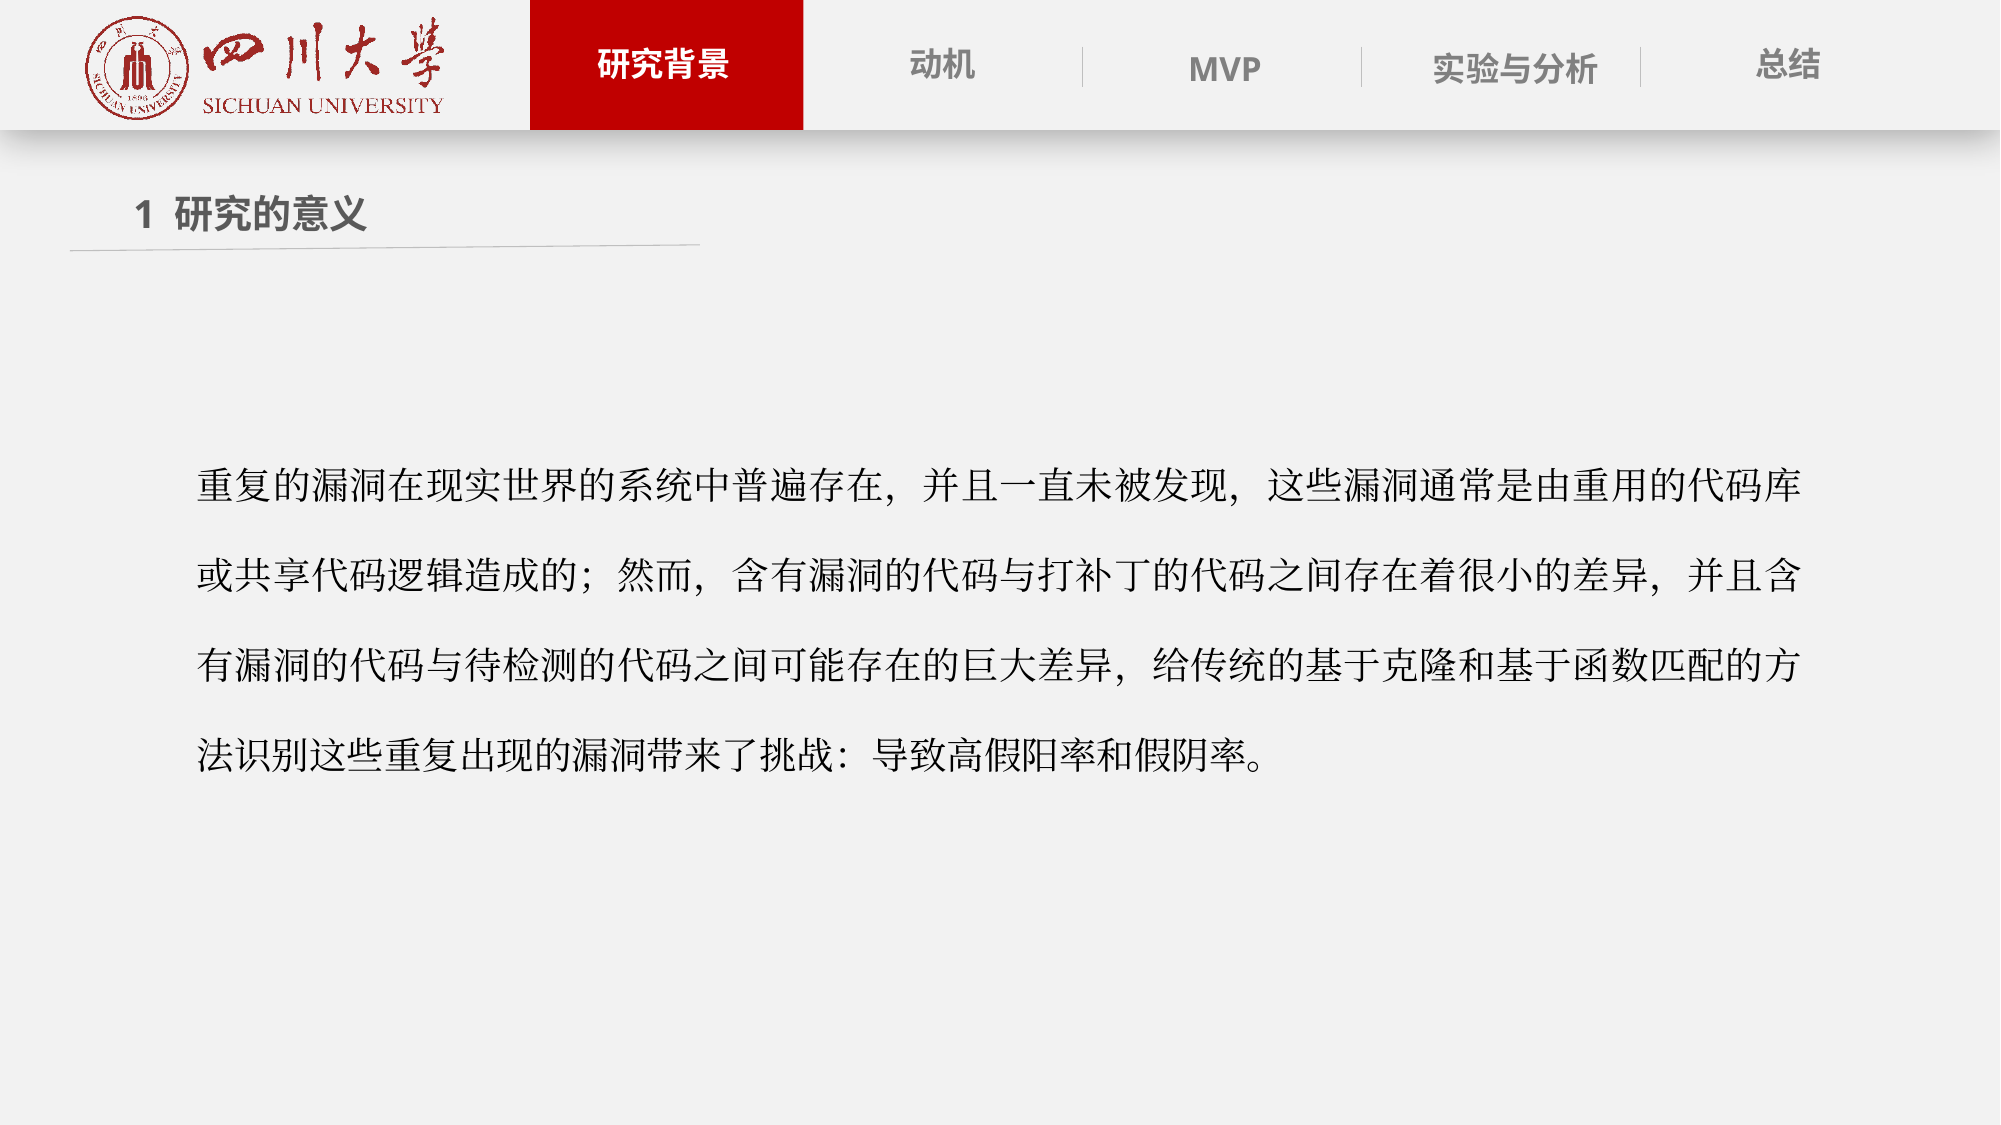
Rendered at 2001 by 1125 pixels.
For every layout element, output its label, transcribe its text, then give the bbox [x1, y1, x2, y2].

text_box 研究背景 [553, 35, 775, 91]
picture [85, 16, 444, 120]
text_box 实验与分析 [1391, 39, 1641, 96]
text_box 1 研究的意义 [133, 181, 642, 244]
text_box MVP [1084, 39, 1366, 96]
text_box [529, 0, 804, 131]
text_box [0, 0, 529, 131]
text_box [69, 244, 701, 251]
text_box 动机 [832, 35, 1054, 91]
text_box 总结 [1678, 35, 1899, 91]
text_box [804, 0, 2000, 131]
text_box 重复的漏洞在现实世界的系统中普遍存在，并且一直未被发现，这些漏洞通常是由重用的代码库或共享代码逻辑造成的；然而，含有漏洞的代码与打补丁的代码之间存在着很小的差异，并且含有漏洞的代码与待检测的代码之间可能存在的巨大差异，给传统的基于克隆和基于函数匹配的方法识别这些重复出现的漏洞带来了挑战：导致高假阳率和假阴率。 [181, 409, 1818, 785]
